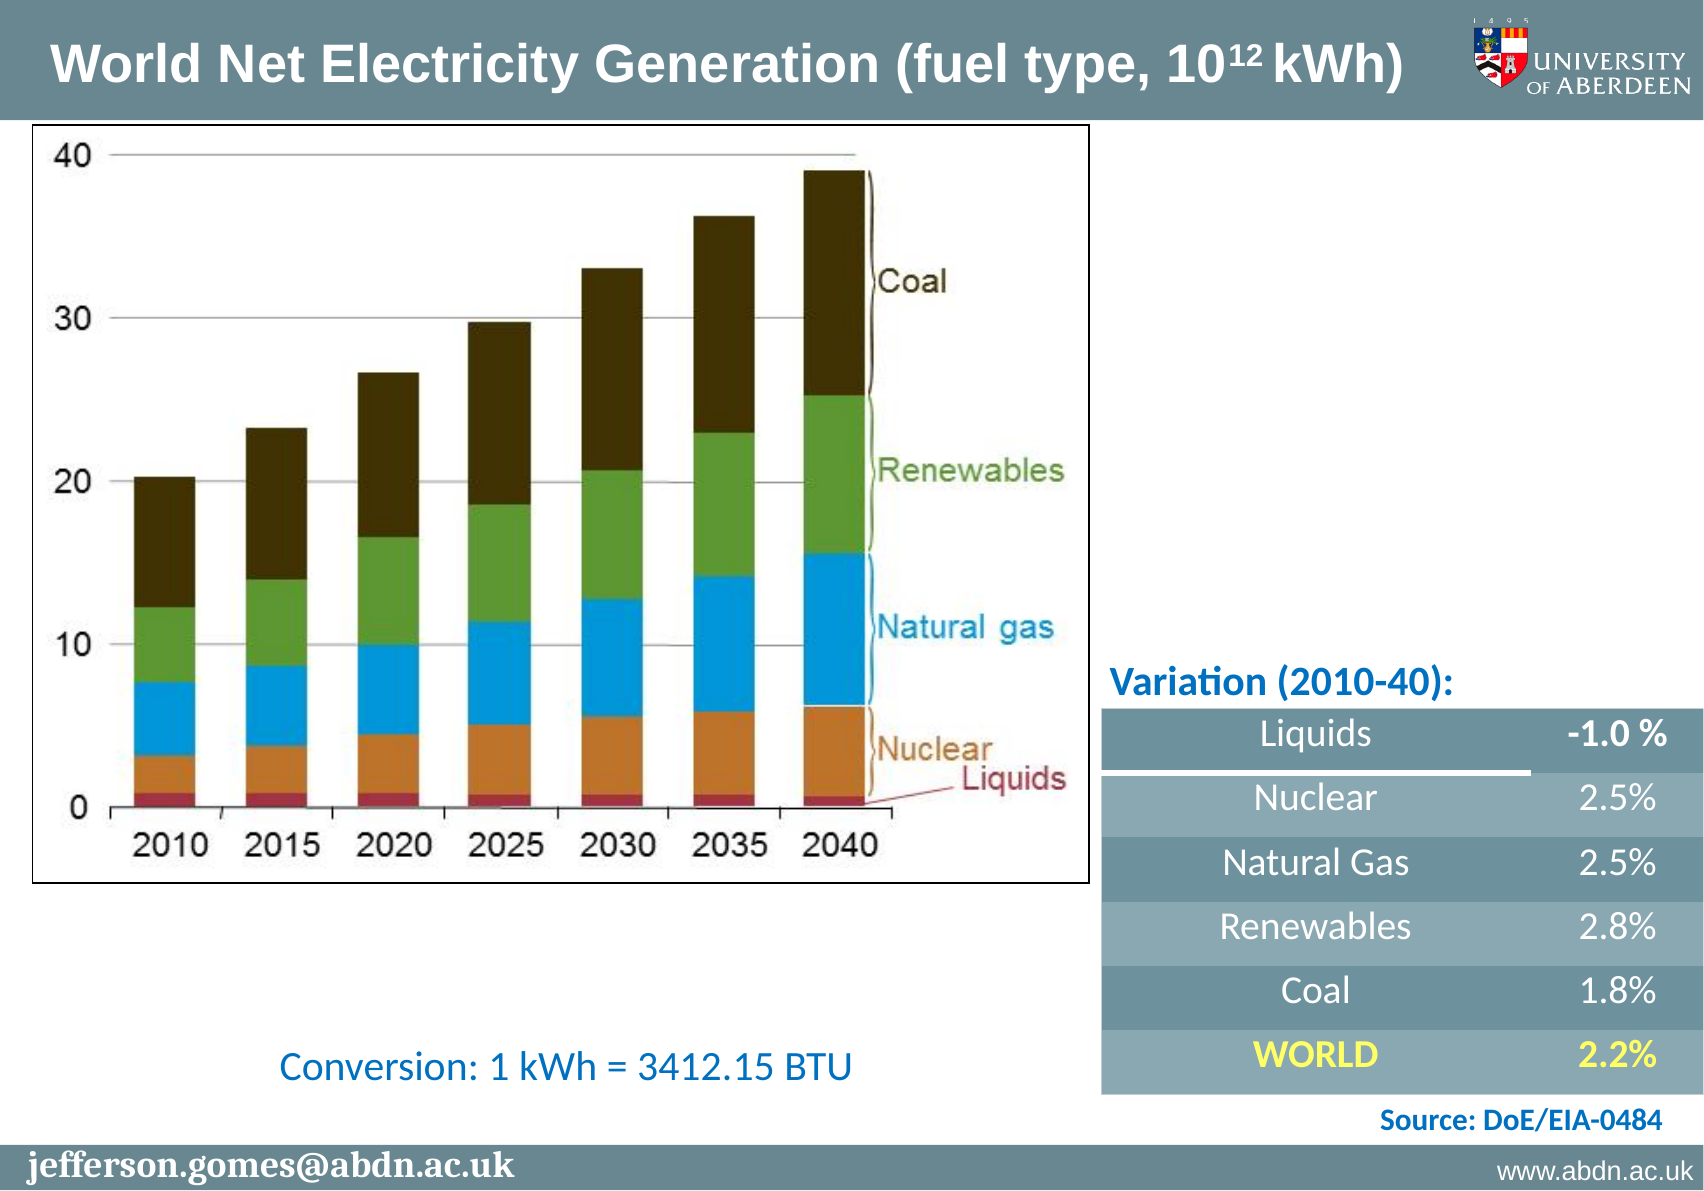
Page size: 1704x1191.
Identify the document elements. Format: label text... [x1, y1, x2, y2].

table_cell 2.5% [1531, 773, 1704, 837]
table_cell 2.8% [1531, 902, 1704, 966]
table_cell Renewables [1102, 902, 1531, 966]
table_header Liquids [1102, 709, 1531, 770]
table_cell 2.2% [1531, 1030, 1704, 1094]
table_header -1.0 % [1531, 709, 1704, 773]
picture [1462, 7, 1697, 109]
table_cell WORLD [1102, 1030, 1531, 1094]
table_cell 2.5% [1531, 837, 1704, 902]
text_box Source: DoE/EIA-0484 [1363, 1091, 1681, 1146]
table_cell Nuclear [1102, 776, 1531, 837]
table_cell Coal [1102, 966, 1531, 1030]
picture [33, 125, 1089, 883]
text_box Variation (2010-40): [1094, 645, 1657, 712]
table_cell 1.8% [1531, 966, 1704, 1030]
text_box jefferson.gomes@abdn.ac.uk [0, 1137, 544, 1191]
table_cell Natural Gas [1102, 837, 1531, 902]
text_box World Net Electricity Generation (fuel type, 1012 kWh) [0, 20, 1469, 121]
text_box Conversion: 1 kWh = 3412.15 BTU [263, 1030, 871, 1098]
